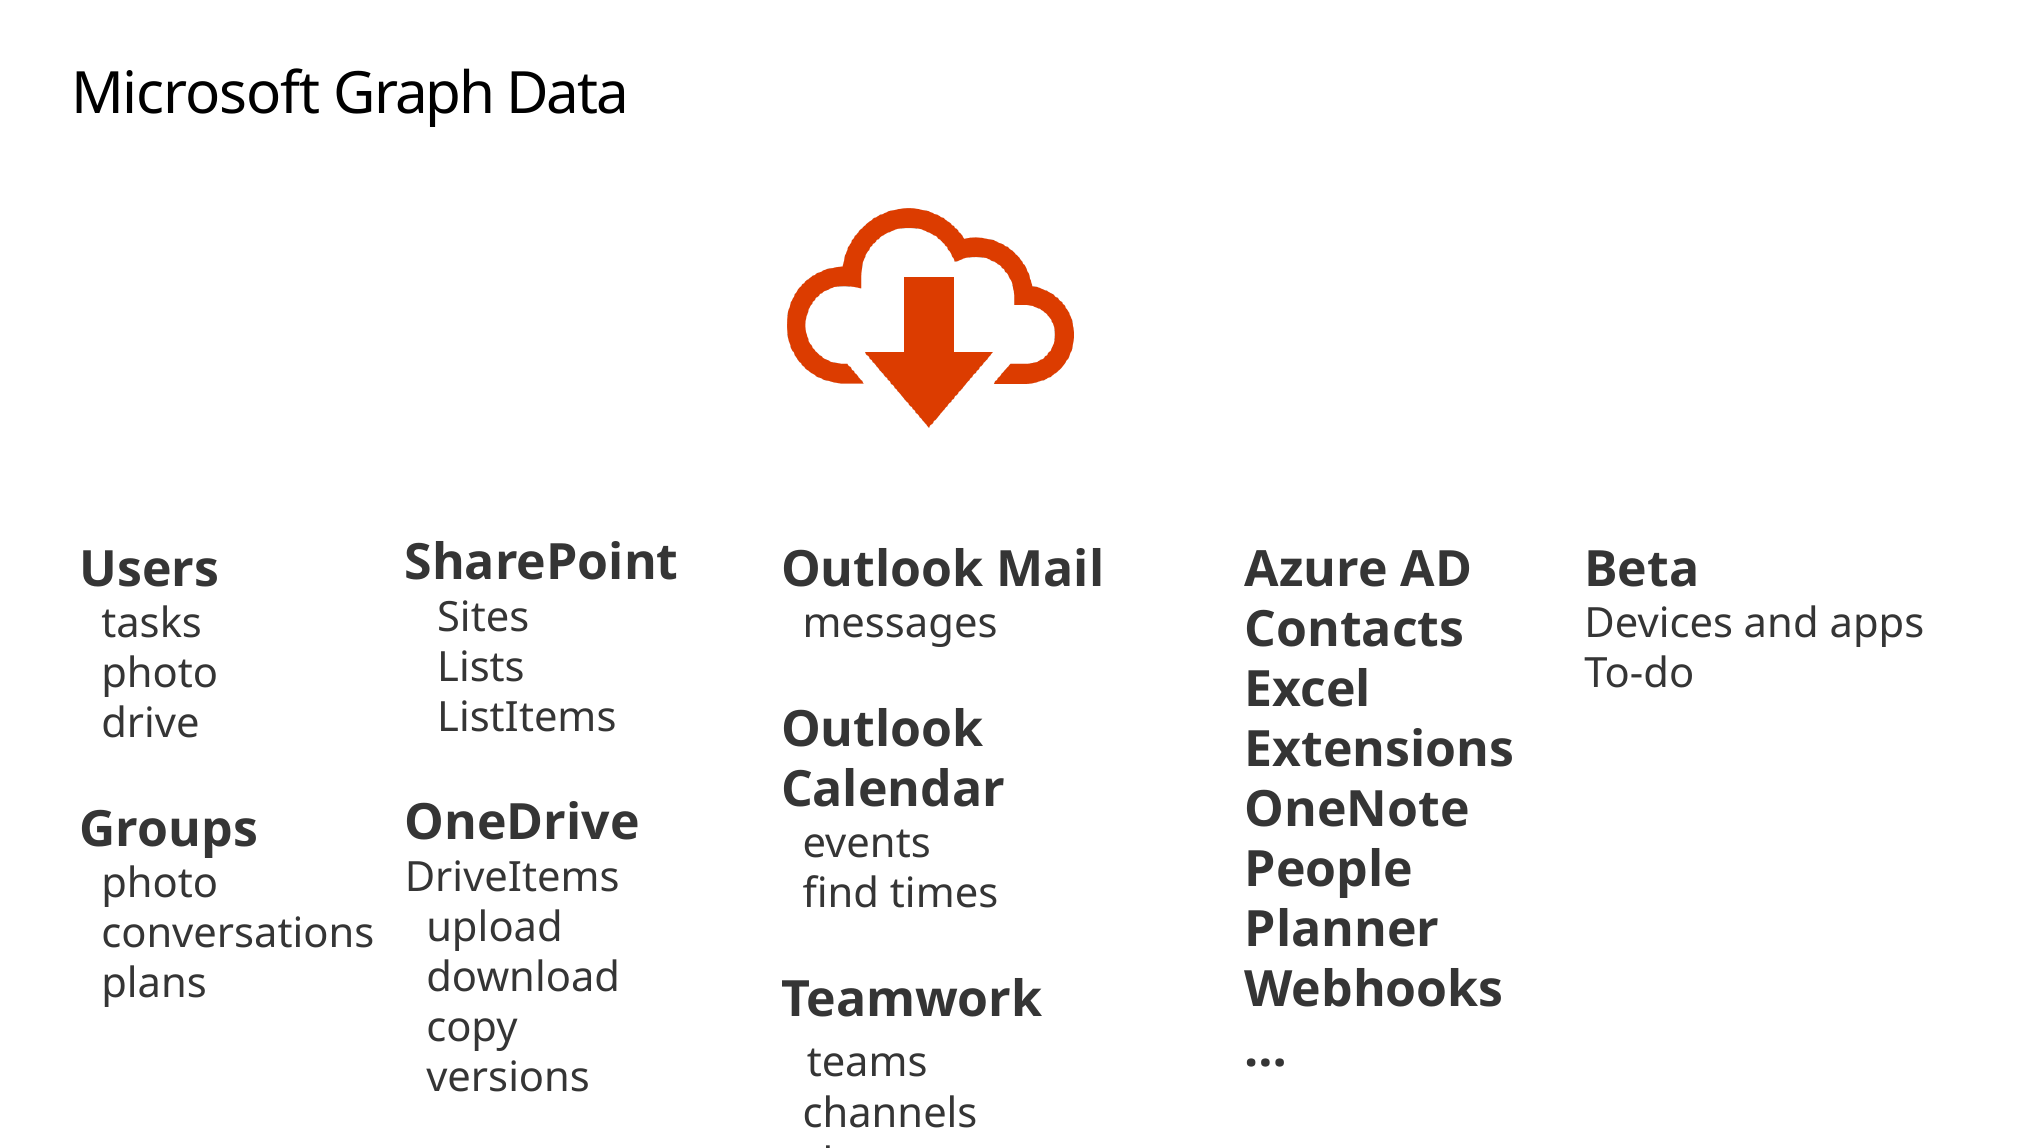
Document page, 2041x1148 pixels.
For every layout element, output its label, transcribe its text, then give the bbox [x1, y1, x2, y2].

title Microsoft Graph Data [47, 48, 1914, 174]
text_box Users tasks photo drive Groups photo conversations plans [64, 528, 390, 1014]
picture [779, 167, 1081, 468]
text_box SharePoint Sites Lists ListItems OneDrive DriveItems upload download copy versions [390, 522, 765, 1107]
text_box Beta Devices and apps To-do [1569, 528, 1945, 704]
text_box Azure AD Contacts Excel Extensions OneNote People Planner Webhooks … [1230, 528, 1605, 1084]
text_box Outlook Mail messages Outlook Calendar events find times Teamwork teams channels chat [766, 528, 1194, 1148]
